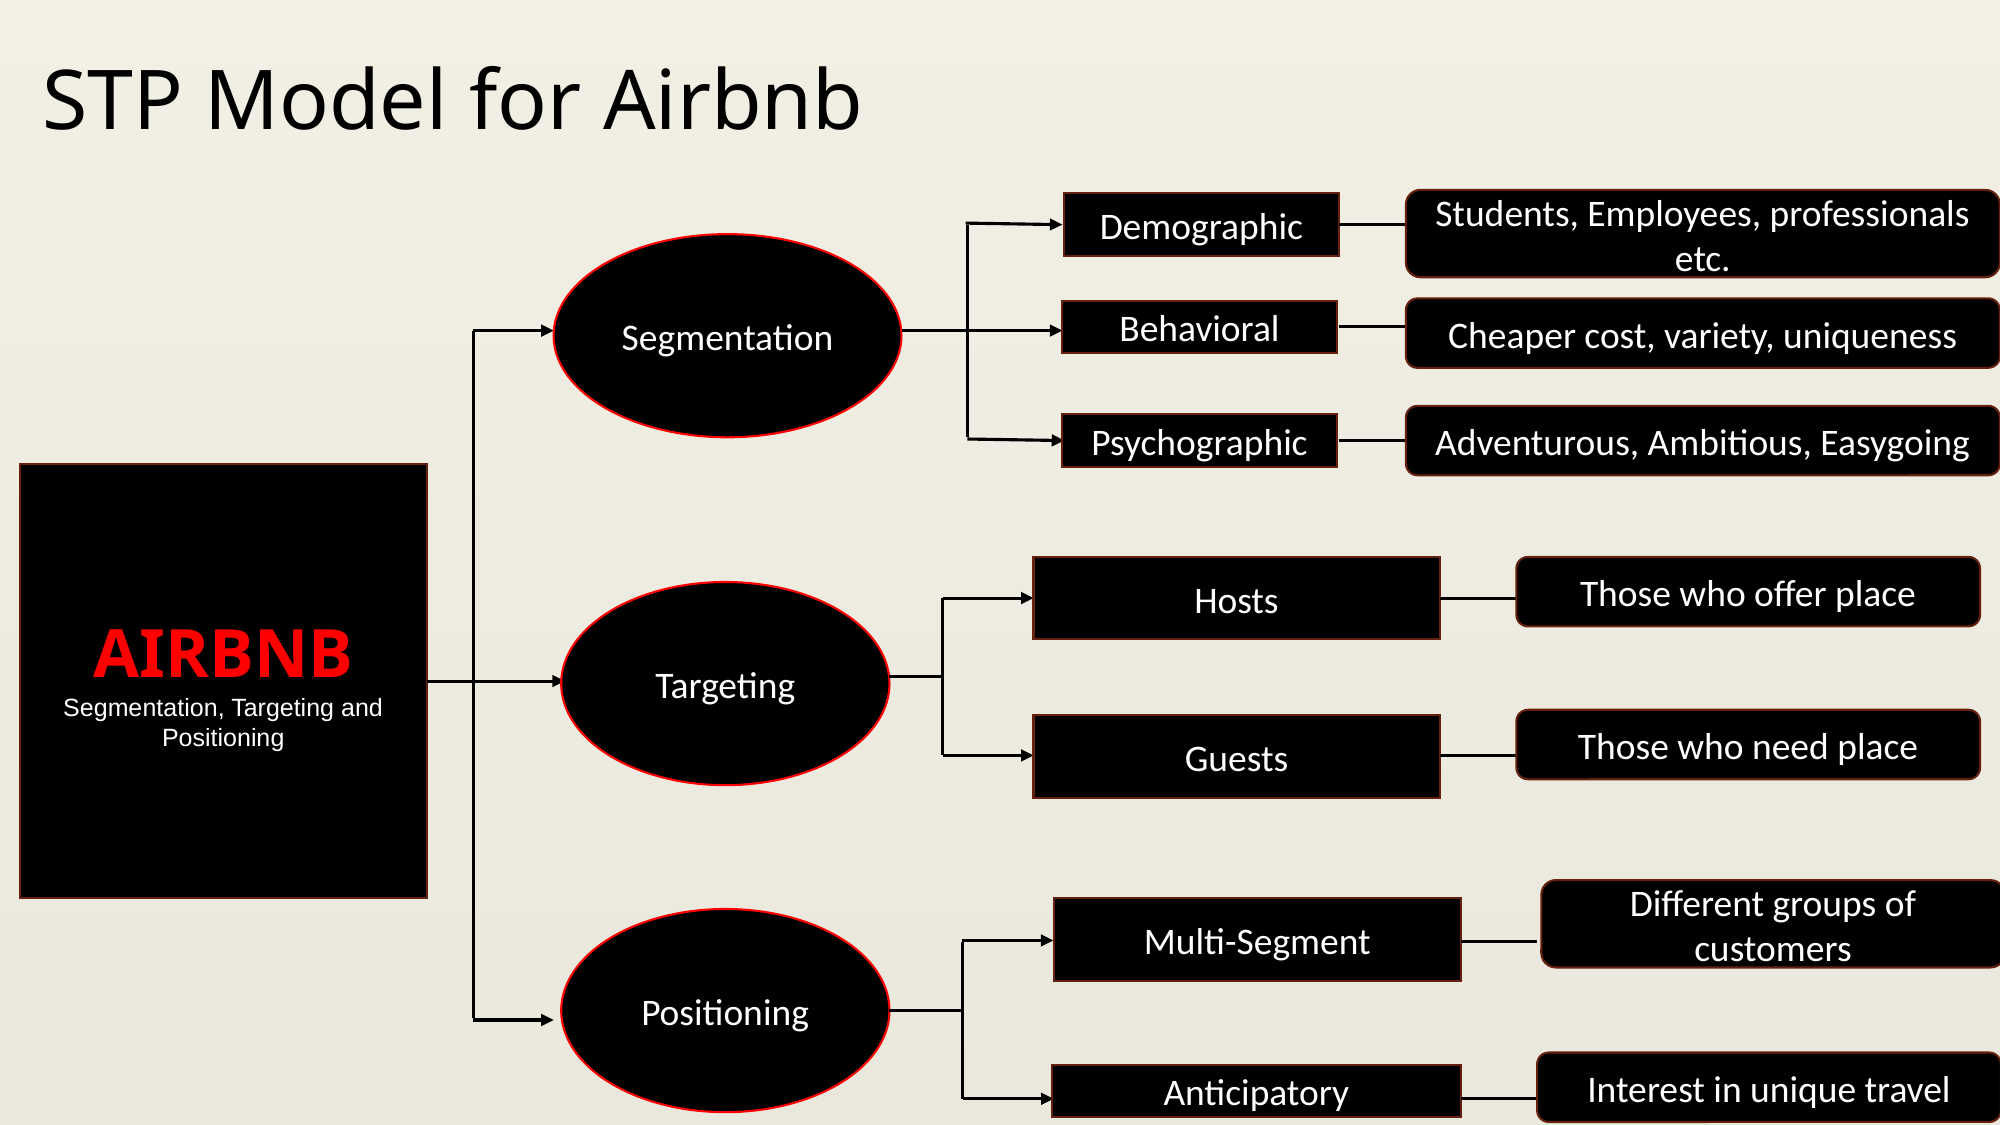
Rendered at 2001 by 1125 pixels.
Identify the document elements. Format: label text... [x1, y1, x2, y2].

text_box Positioning [560, 907, 891, 1114]
text_box Demographic [1063, 192, 1340, 257]
text_box Those who offer place [1515, 555, 1982, 628]
text_box Interest in unique travel [1536, 1051, 2000, 1124]
text_box Multi-Segment [1053, 897, 1462, 982]
text_box Segmentation [552, 233, 903, 439]
text_box Anticipatory [1051, 1064, 1462, 1118]
title STP Model for Airbnb [26, 16, 936, 190]
text_box Hosts [1032, 556, 1441, 640]
text_box Guests [1032, 714, 1441, 799]
text_box AIRBNB Segmentation, Targeting and Positioning [19, 463, 428, 899]
text_box Cheaper cost, variety, uniqueness [1404, 297, 2000, 369]
text_box Targeting [560, 580, 891, 787]
text_box Those who need place [1515, 708, 1982, 781]
text_box Adventurous, Ambitious, Easygoing [1404, 404, 2000, 477]
text_box Different groups of customers [1540, 879, 2000, 969]
text_box Students, Employees, professionals etc. [1404, 188, 2000, 279]
text_box Behavioral [1061, 300, 1338, 354]
text_box Psychographic [1061, 413, 1338, 468]
